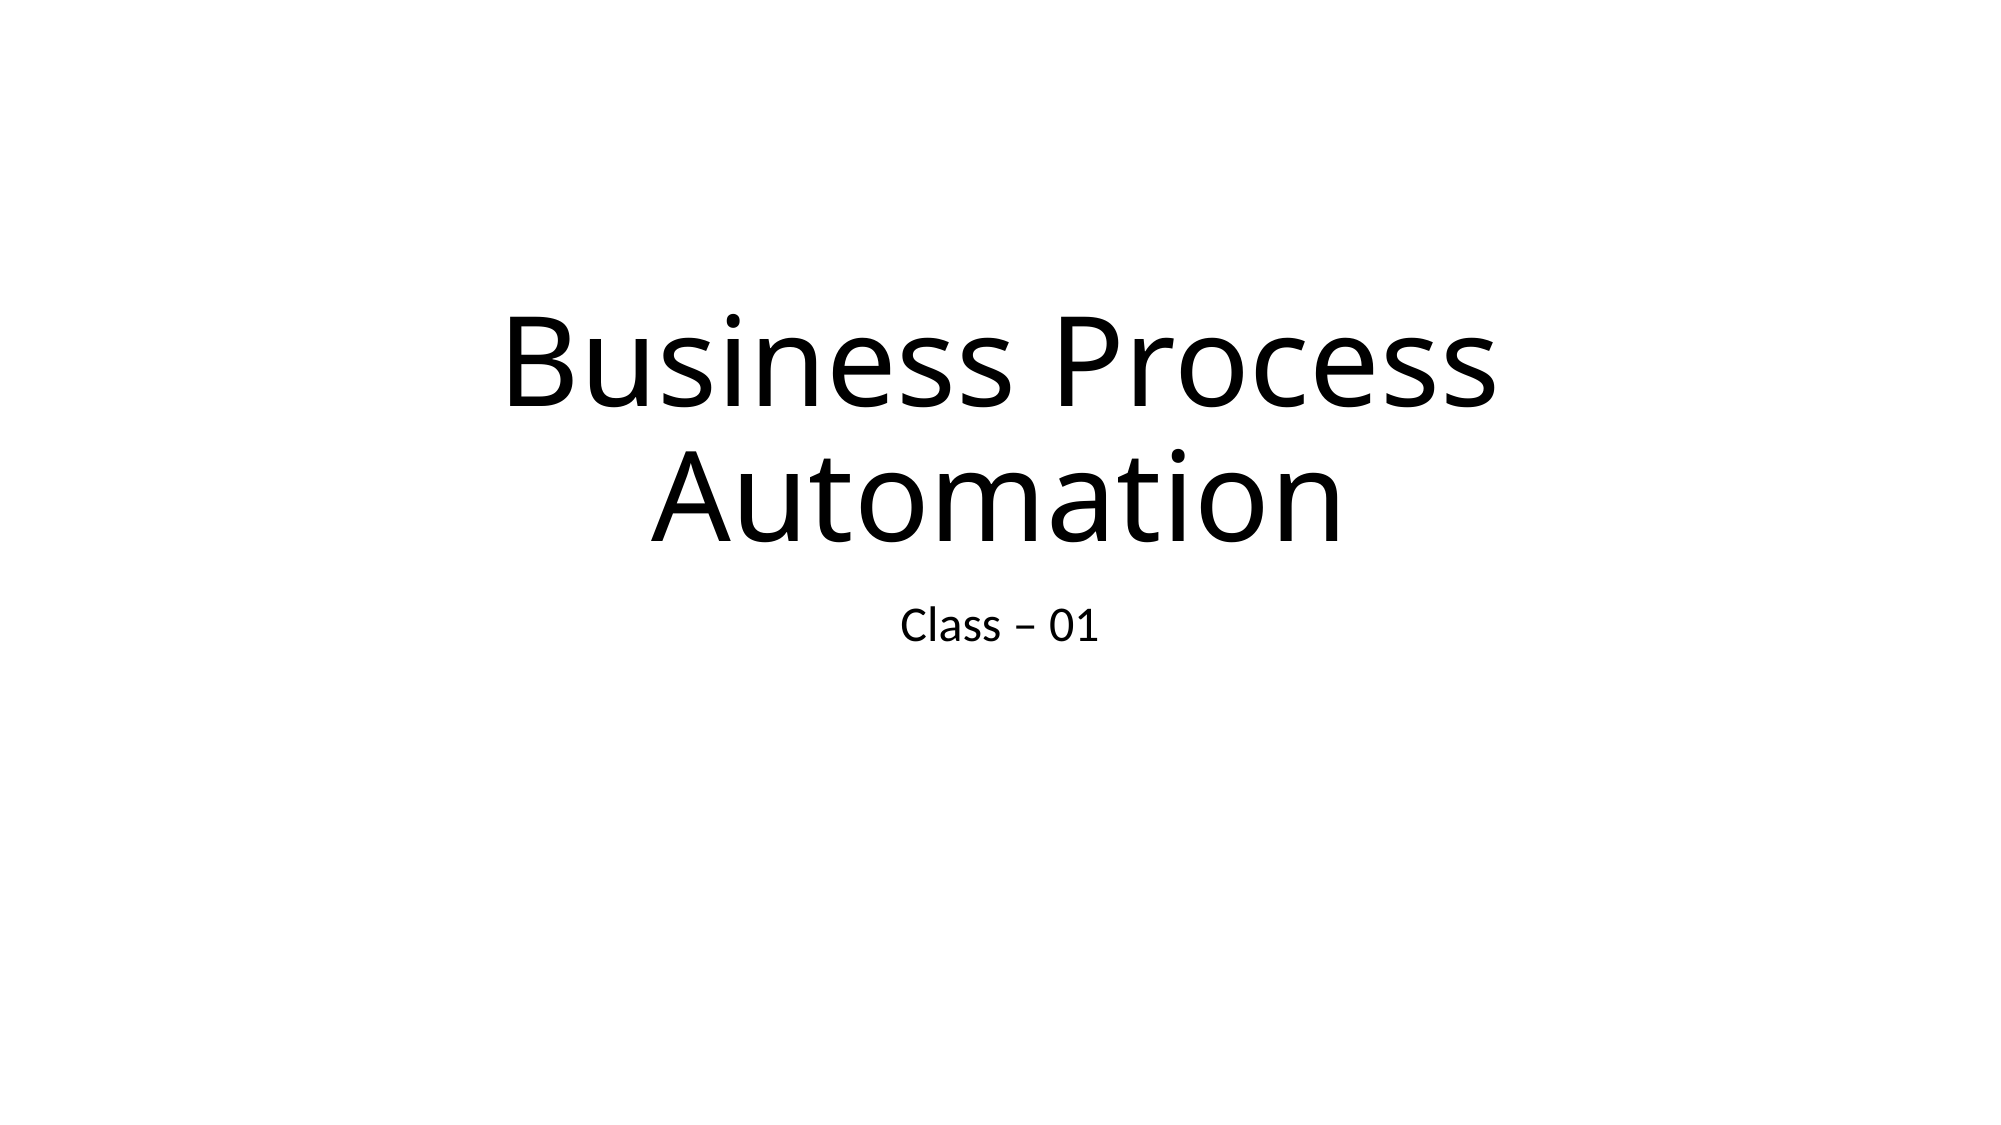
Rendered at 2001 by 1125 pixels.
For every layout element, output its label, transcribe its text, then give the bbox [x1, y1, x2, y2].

title Business Process Automation [249, 184, 1750, 576]
subtitle Class – 01 [249, 590, 1750, 863]
